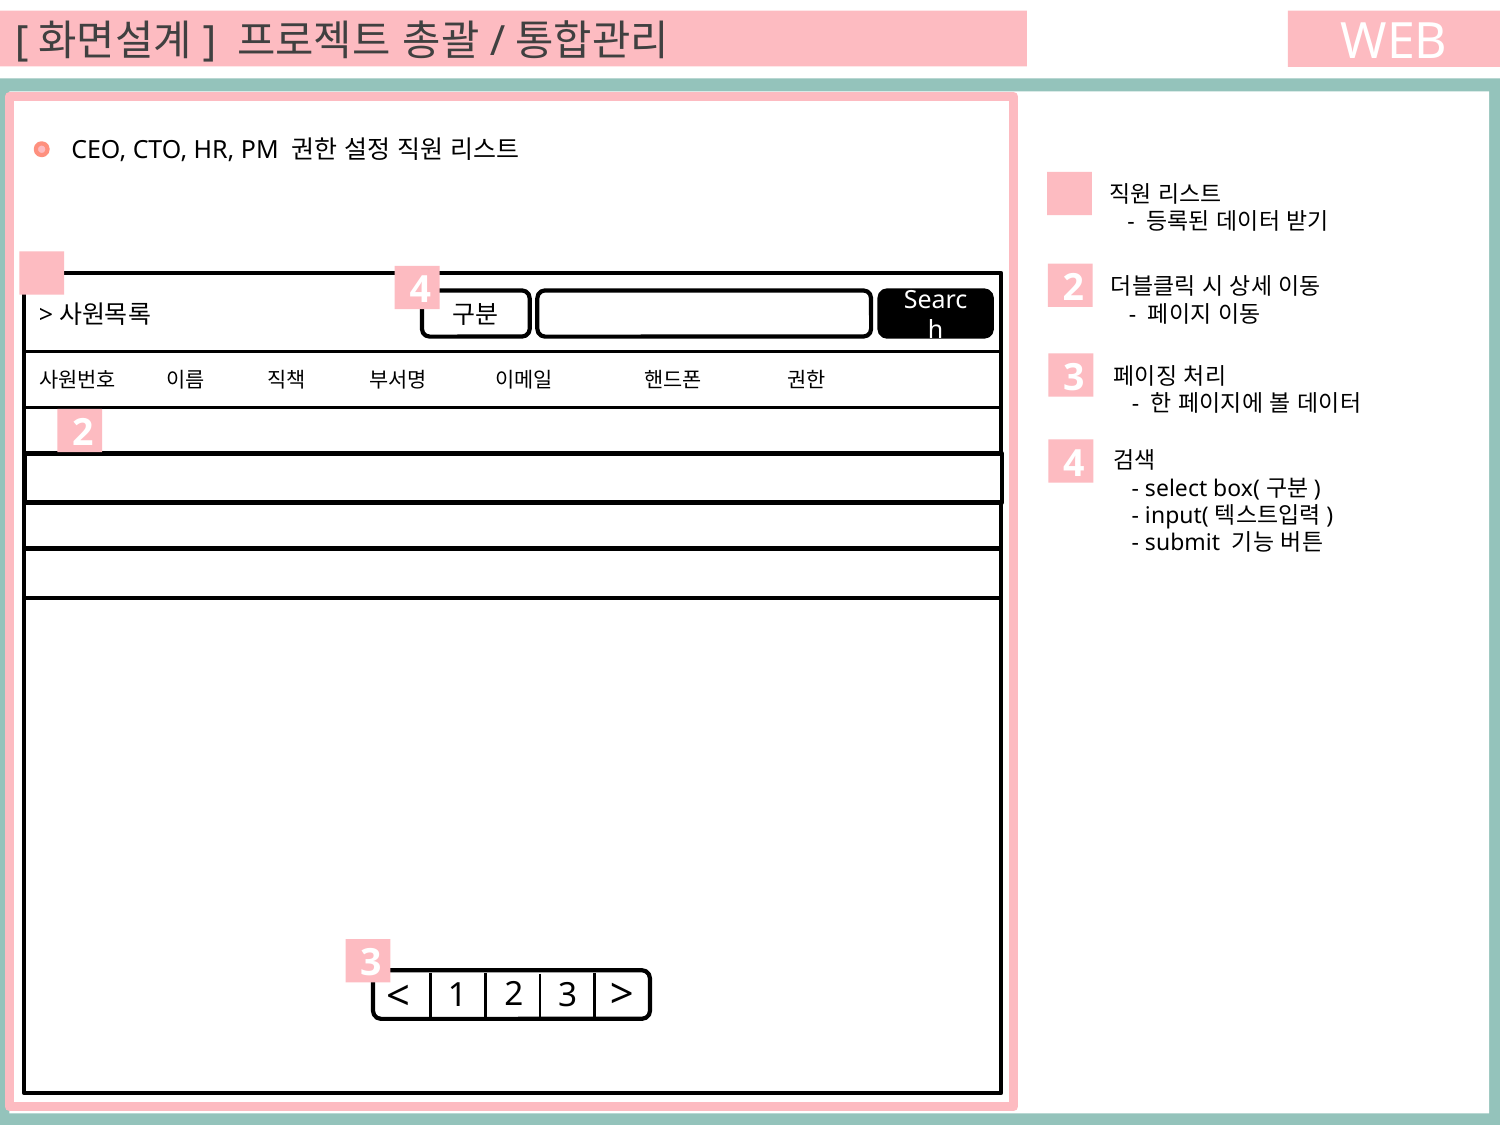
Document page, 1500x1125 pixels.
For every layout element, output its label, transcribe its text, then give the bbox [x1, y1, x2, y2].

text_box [0, 78, 1500, 1125]
text_box [화면설계] 프로젝트 총괄/통합관리 [0, 9, 1029, 68]
text_box WEB [1286, 9, 1500, 69]
